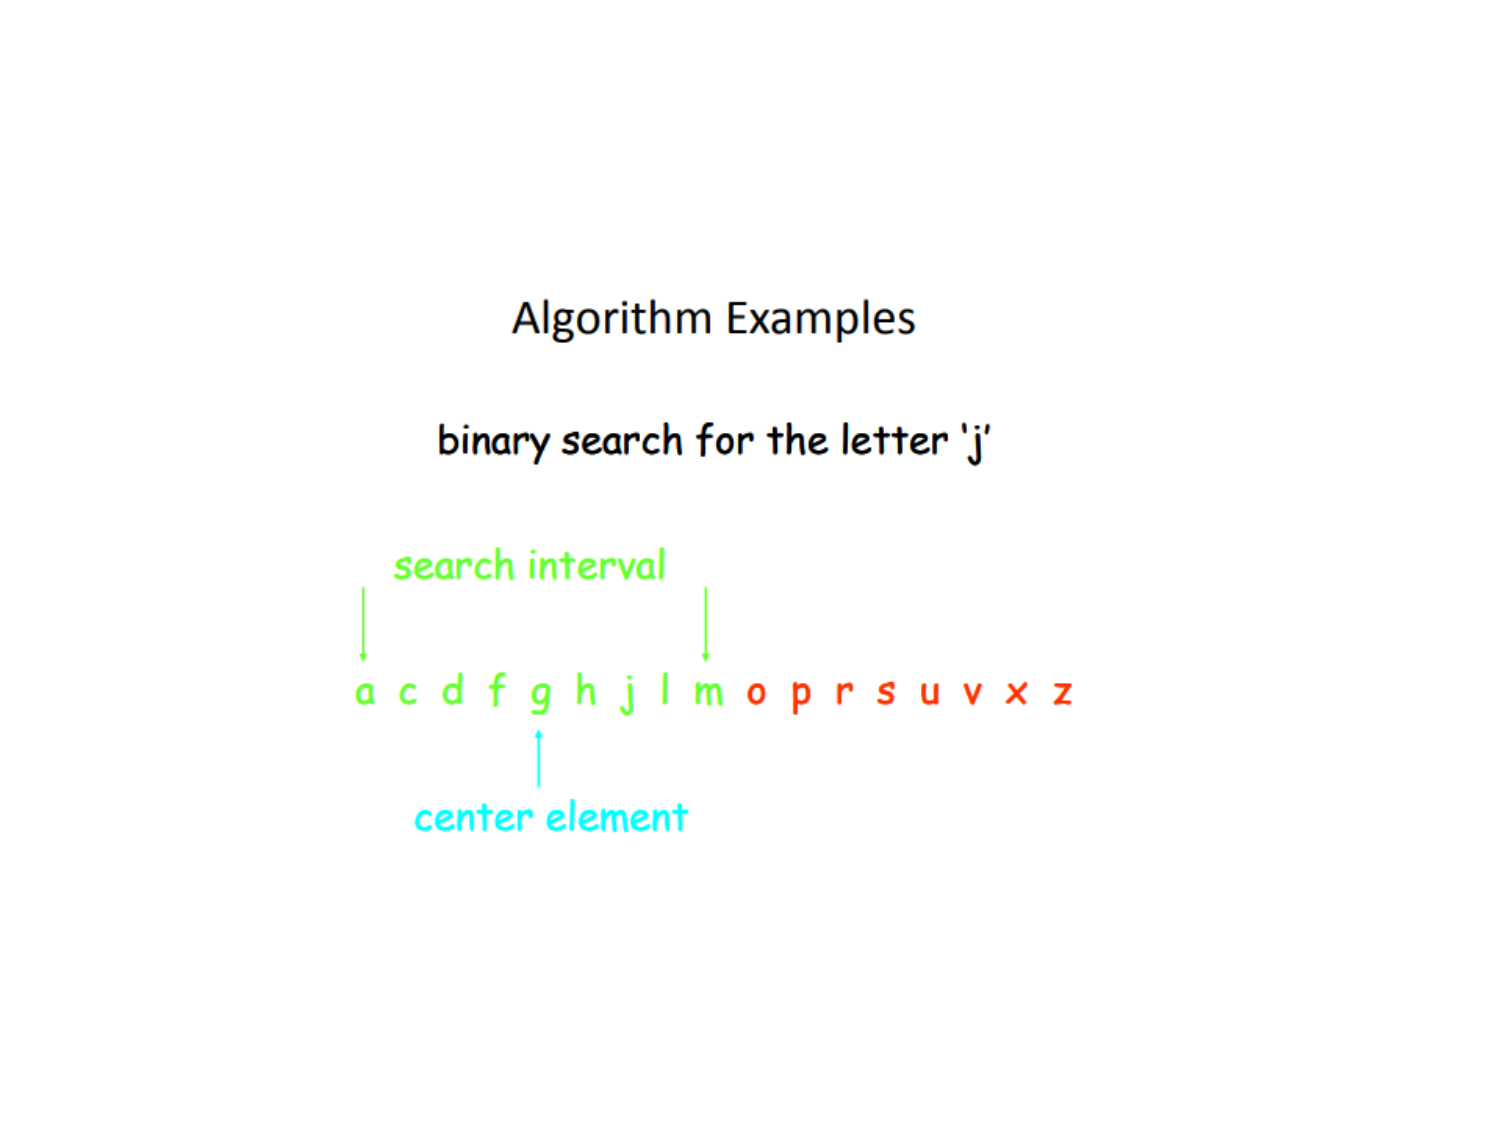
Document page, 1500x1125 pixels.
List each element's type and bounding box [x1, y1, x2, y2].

picture [324, 245, 1176, 880]
